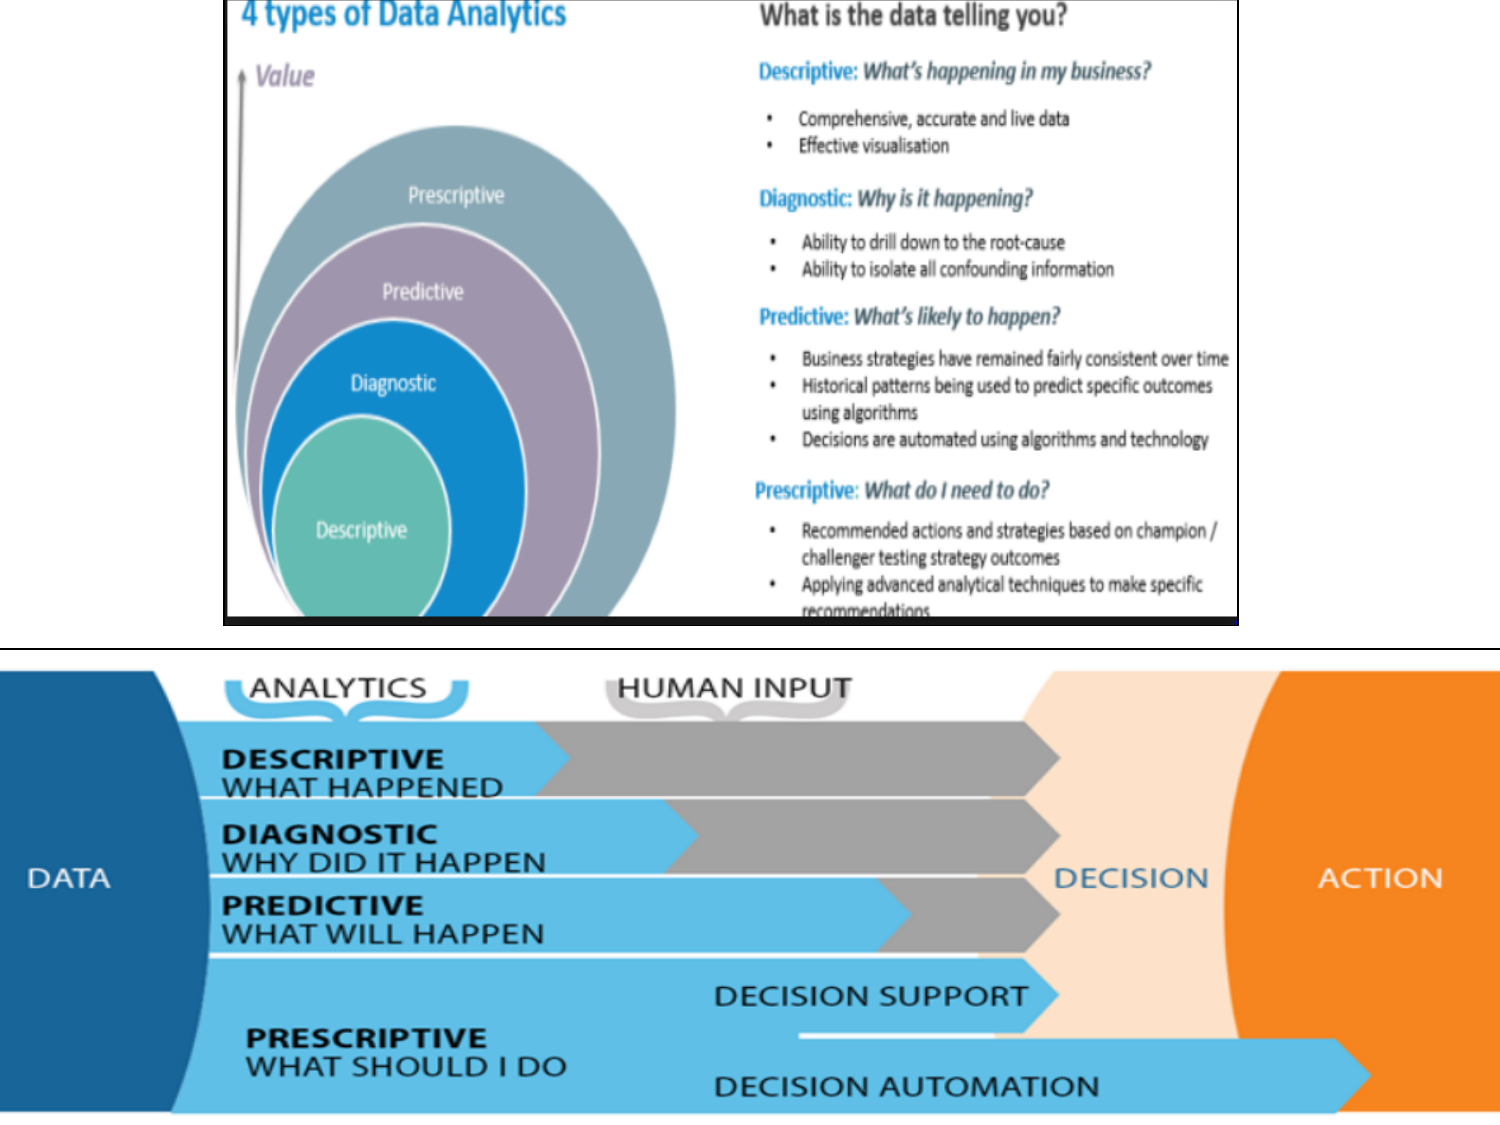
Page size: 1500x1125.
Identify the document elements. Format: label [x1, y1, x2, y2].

picture [224, 0, 1238, 626]
picture [0, 649, 1500, 1125]
